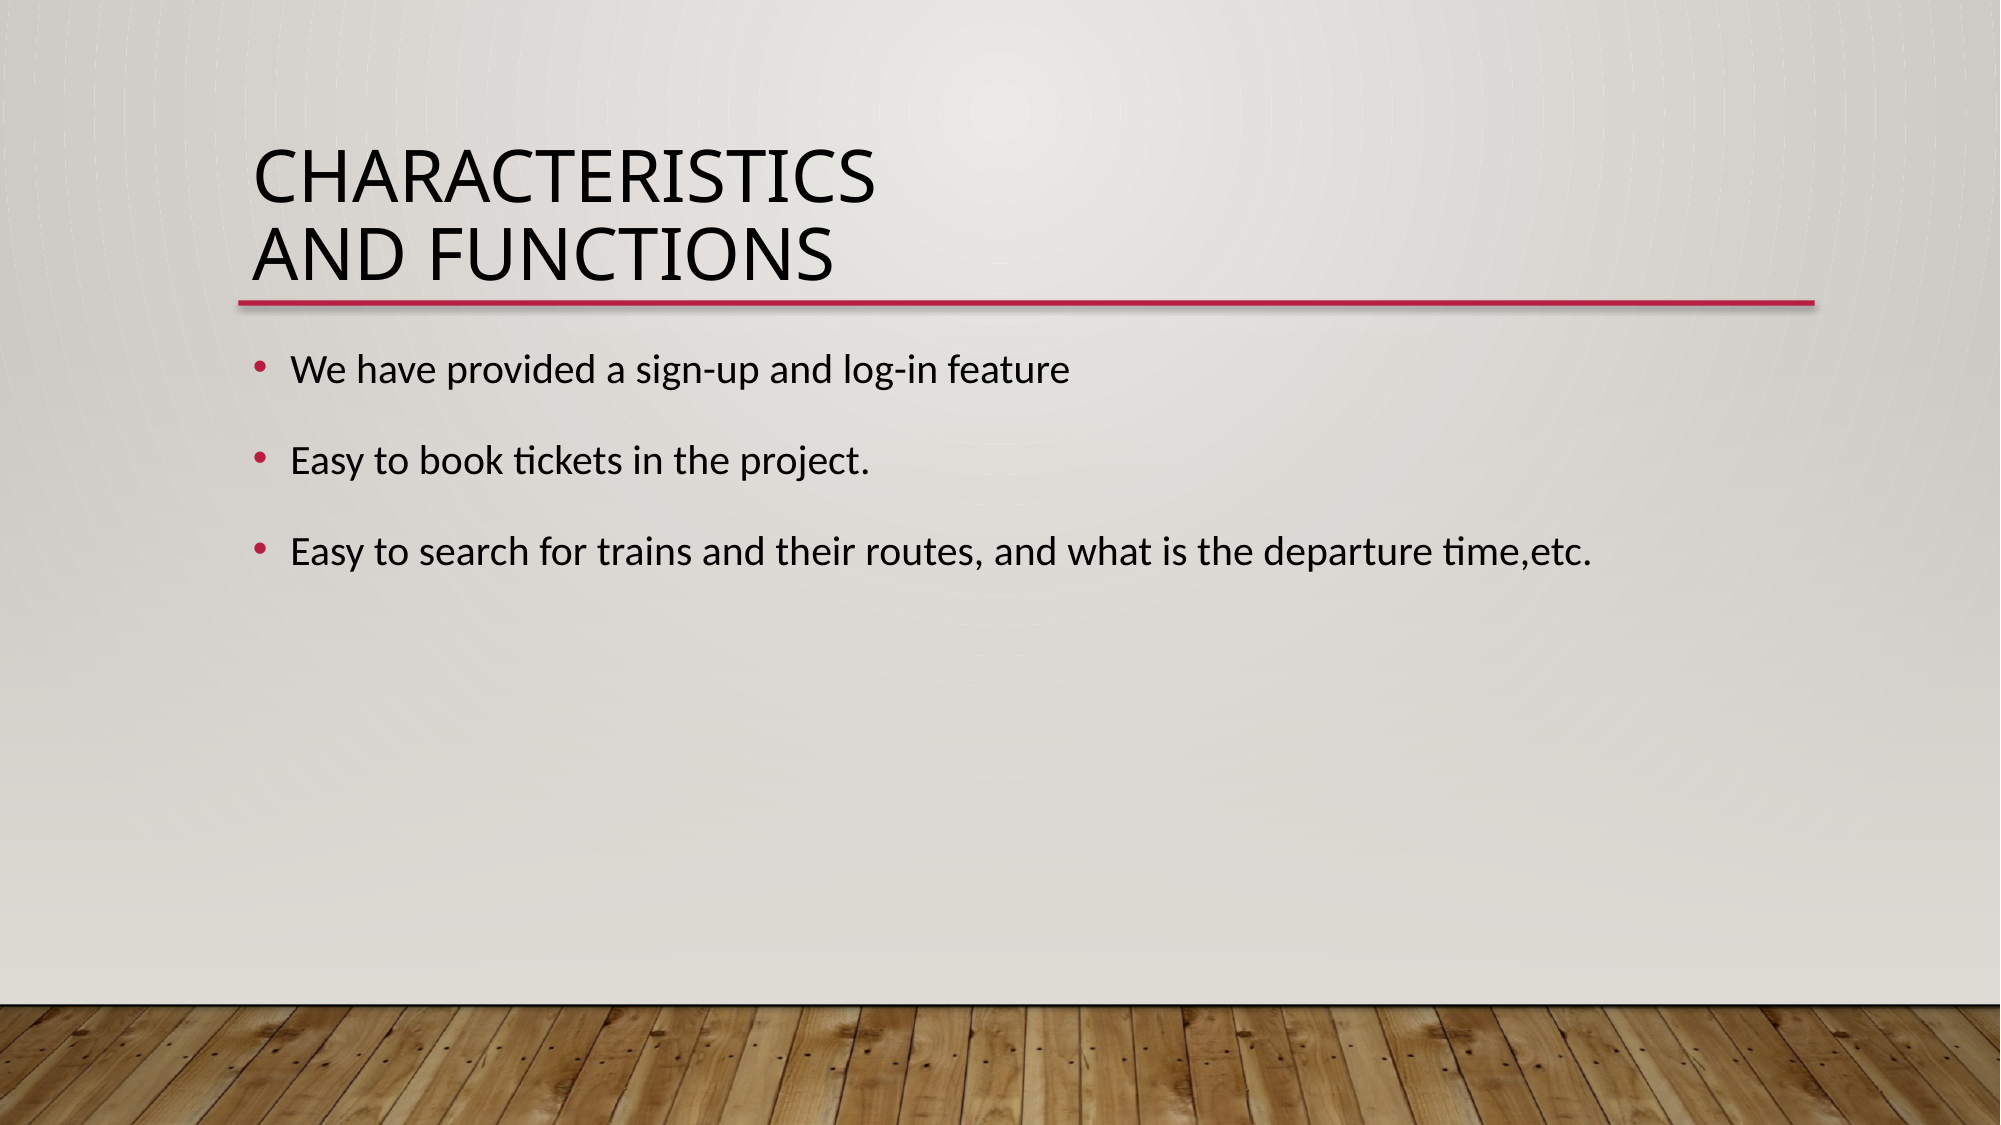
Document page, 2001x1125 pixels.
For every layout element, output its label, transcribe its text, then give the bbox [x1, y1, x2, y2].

text_box We have provided a sign-up and log-in feature Easy to book tickets in the project. Easy to search for trains and their routes, and what is the departure time,etc. [238, 330, 1814, 897]
text_box CHARACTERISTICS AND FUNCTIONS [238, 131, 1814, 304]
picture [0, 1007, 2000, 1125]
